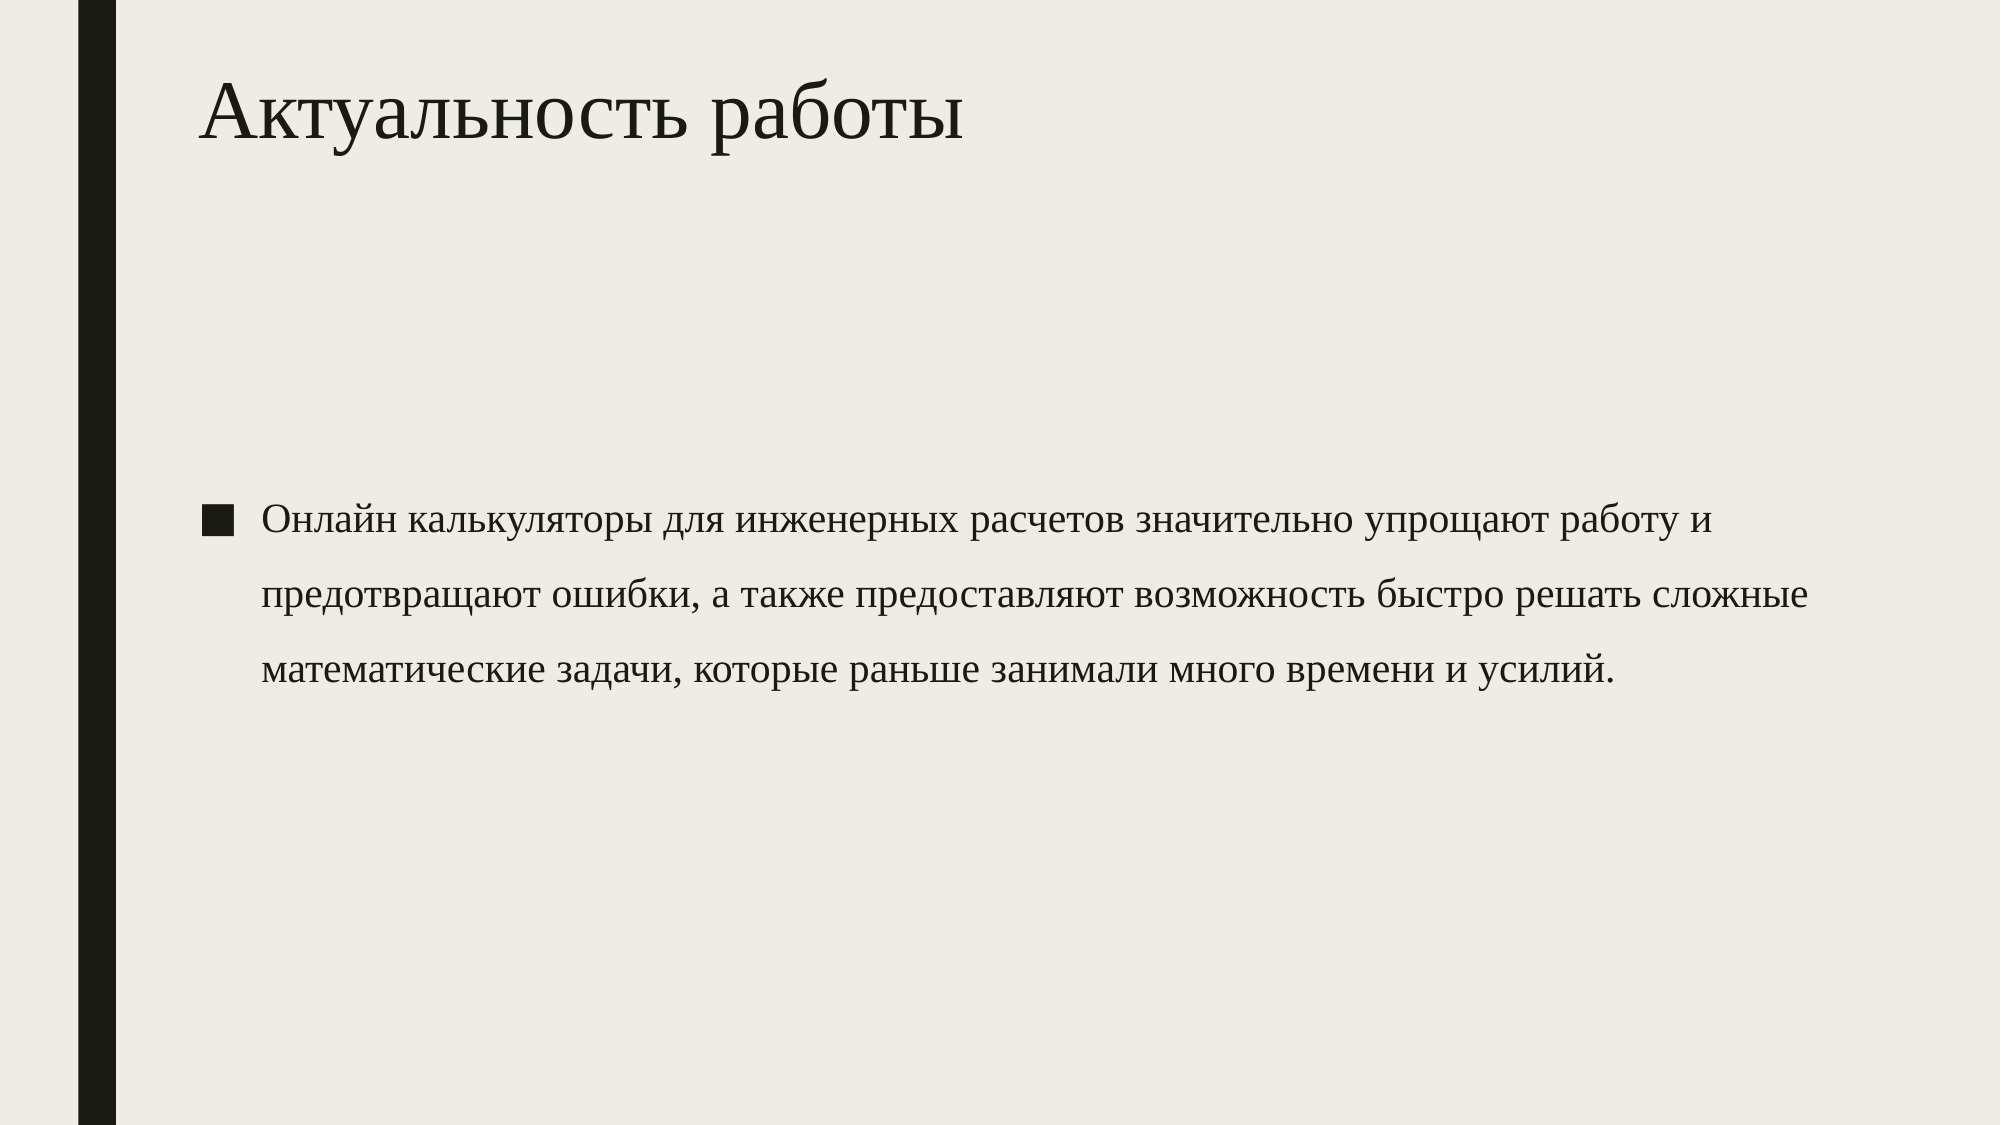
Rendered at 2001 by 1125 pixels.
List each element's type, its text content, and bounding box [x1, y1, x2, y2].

list Онлайн калькуляторы для инженерных расчетов значительно упрощают работу и предотвращают ошибки, а также предоставляют возможность быстро решать сложные математические задачи, которые раньше занимали много времени и усилий. [183, 458, 1953, 721]
title Актуальность работы [183, 60, 1759, 305]
